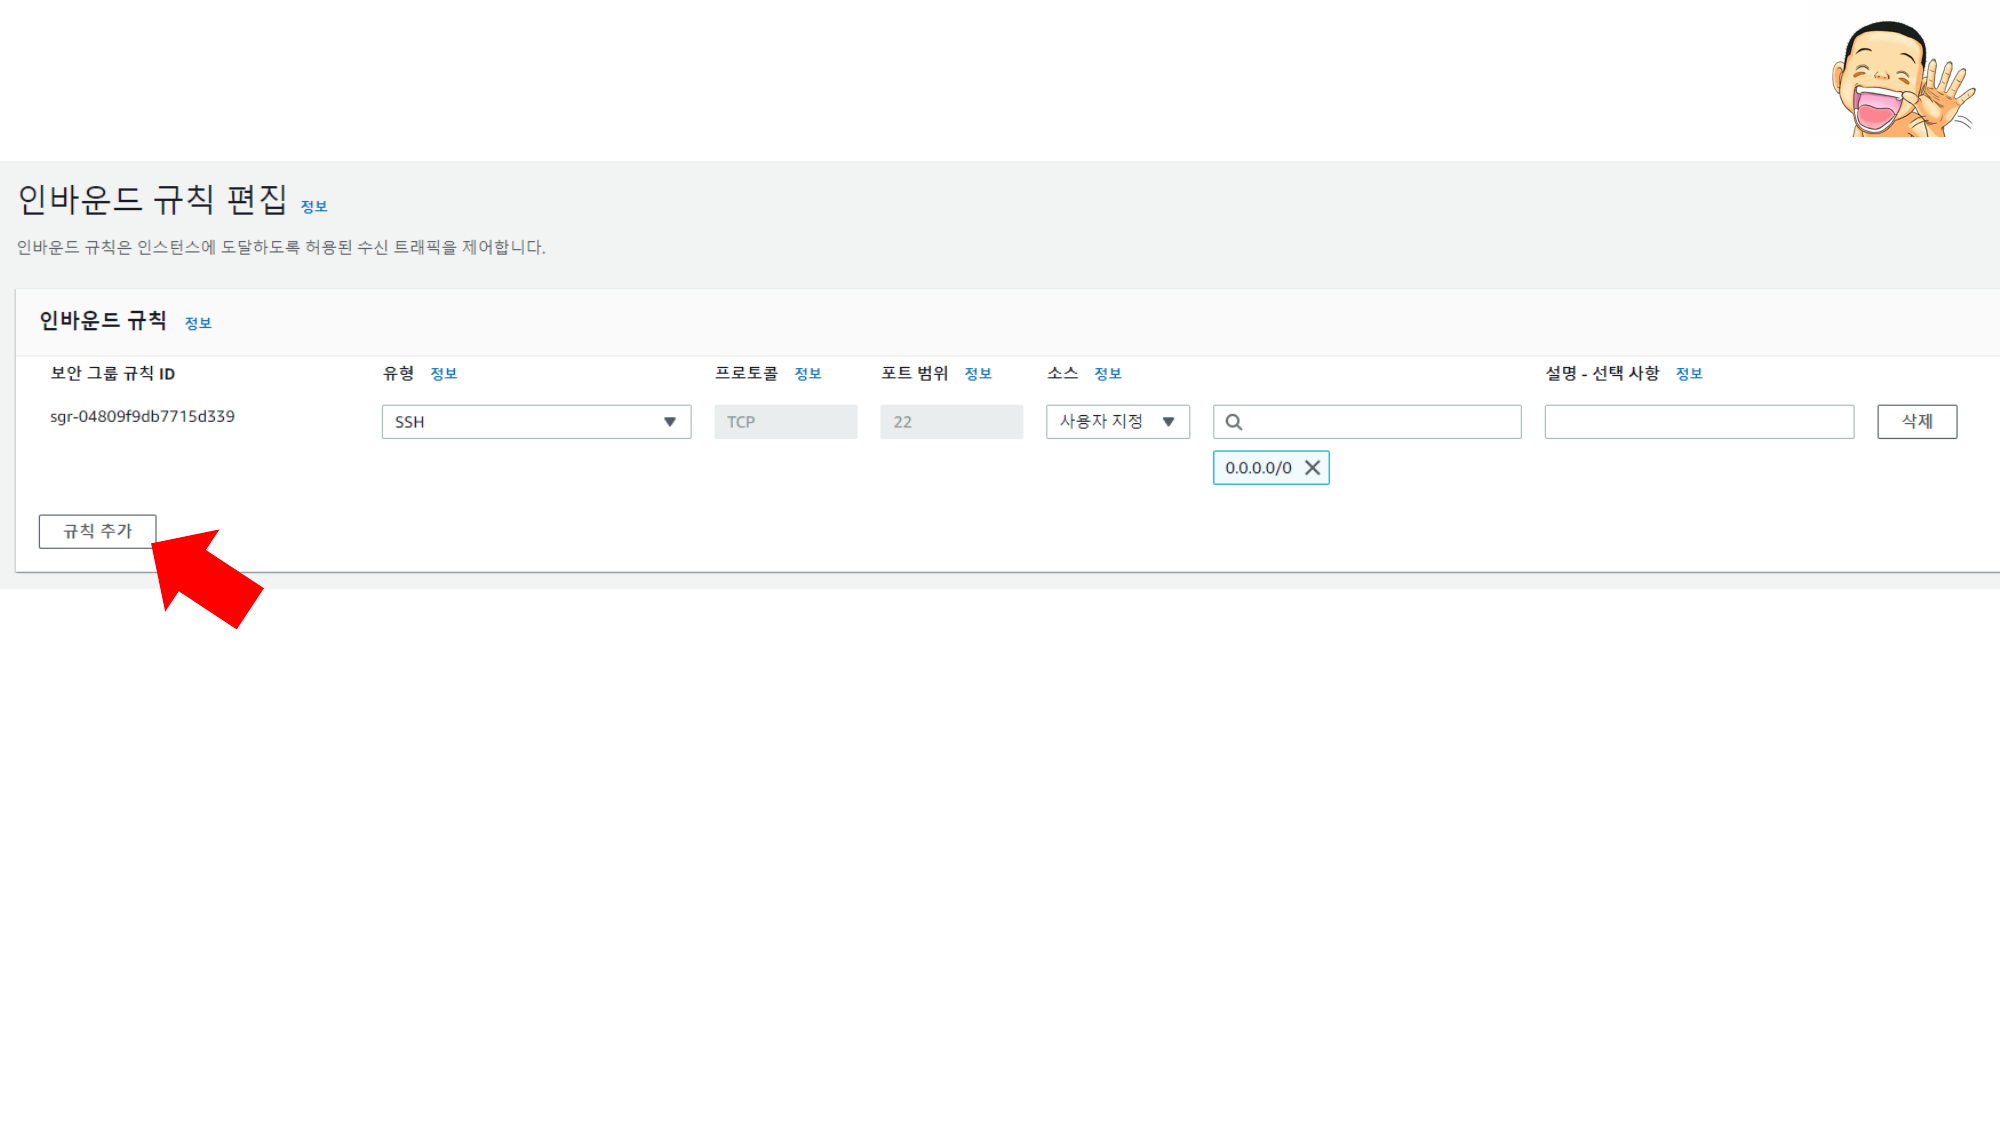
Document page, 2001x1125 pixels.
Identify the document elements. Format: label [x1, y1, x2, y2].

text_box [159, 589, 265, 631]
picture [1808, 0, 2000, 137]
picture [0, 161, 2000, 589]
